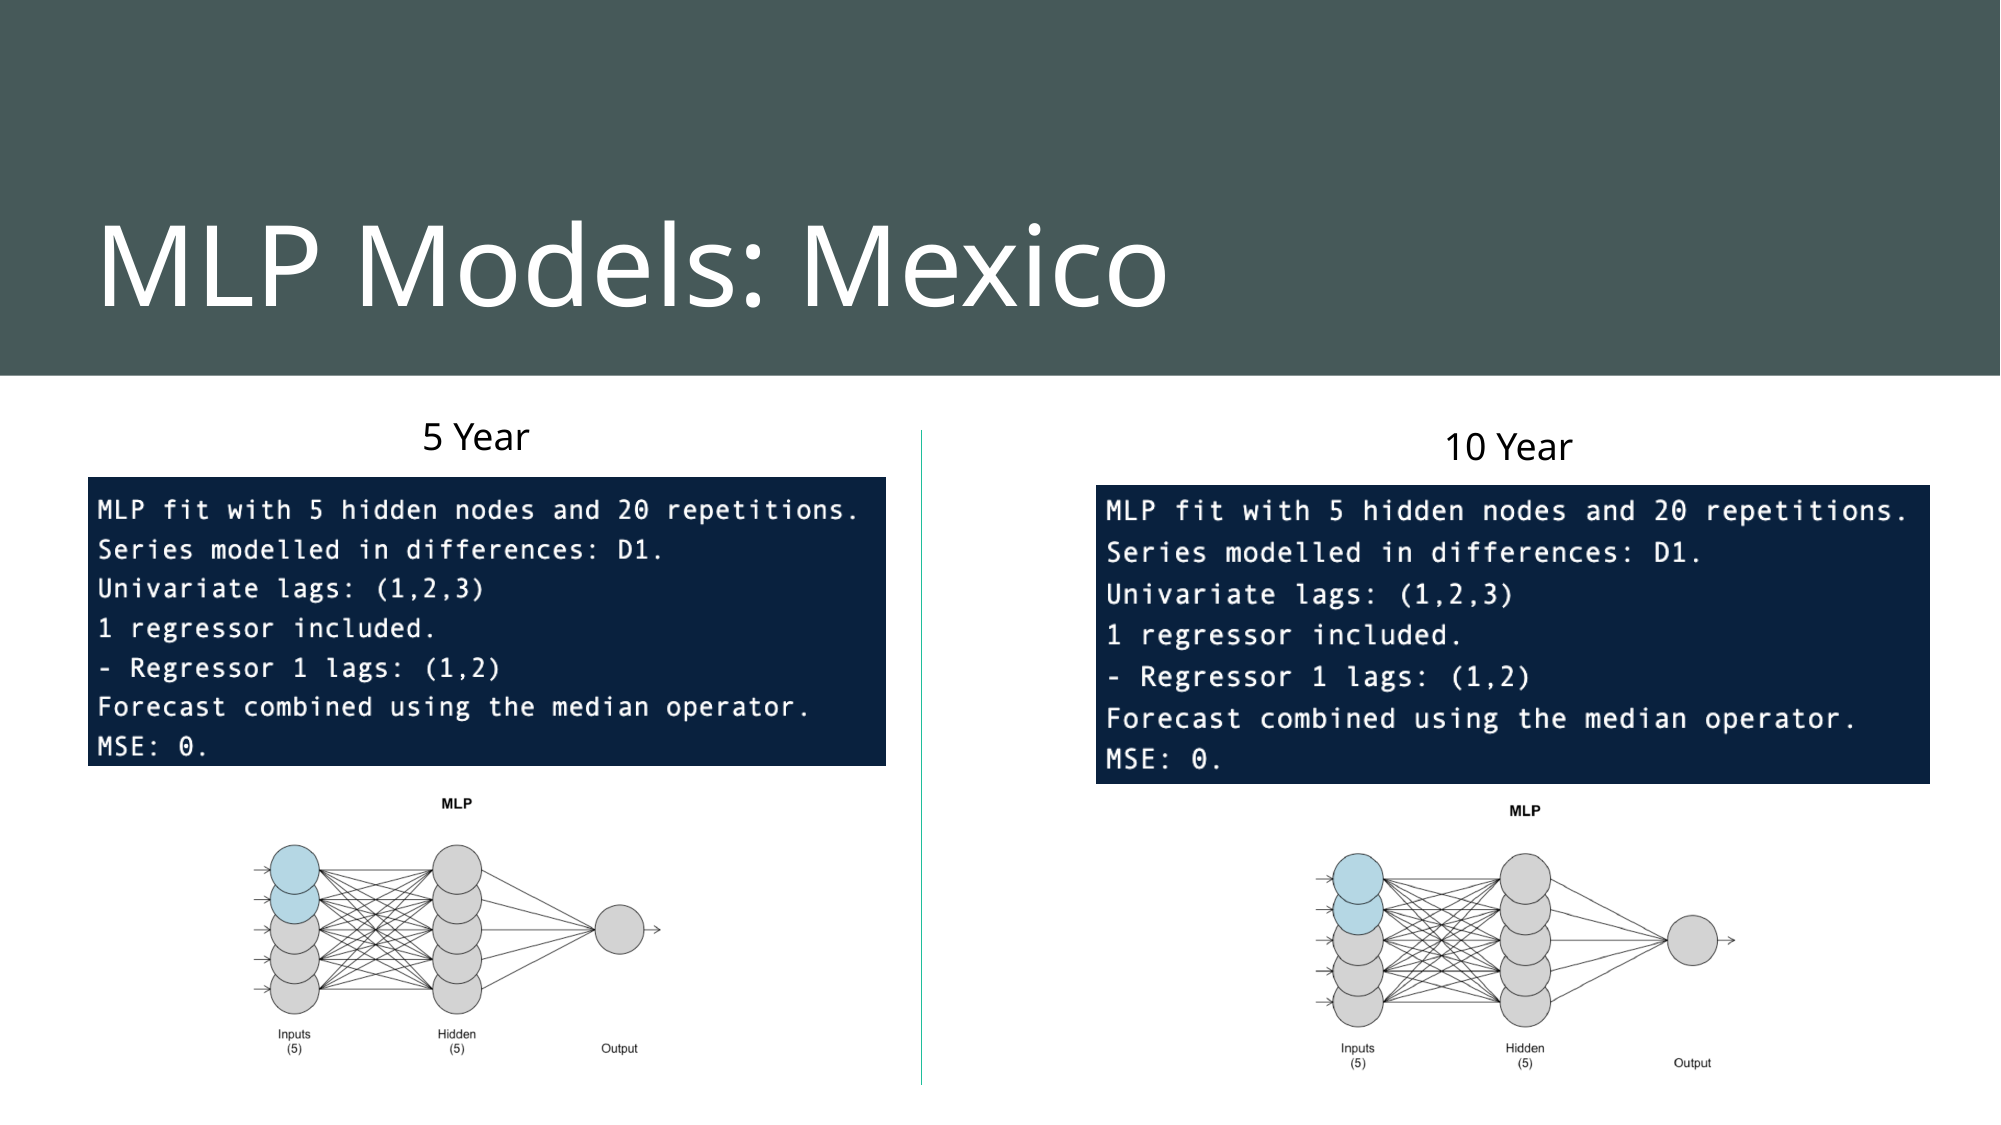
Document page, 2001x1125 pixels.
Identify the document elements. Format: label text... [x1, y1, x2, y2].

text_box 5 Year [407, 405, 567, 466]
picture [88, 477, 886, 766]
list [239, 788, 681, 1066]
title MLP Models: Mexico [79, 59, 1863, 337]
picture [1305, 801, 1761, 1085]
text_box 10 Year [1428, 415, 1593, 476]
picture [1096, 485, 1930, 784]
